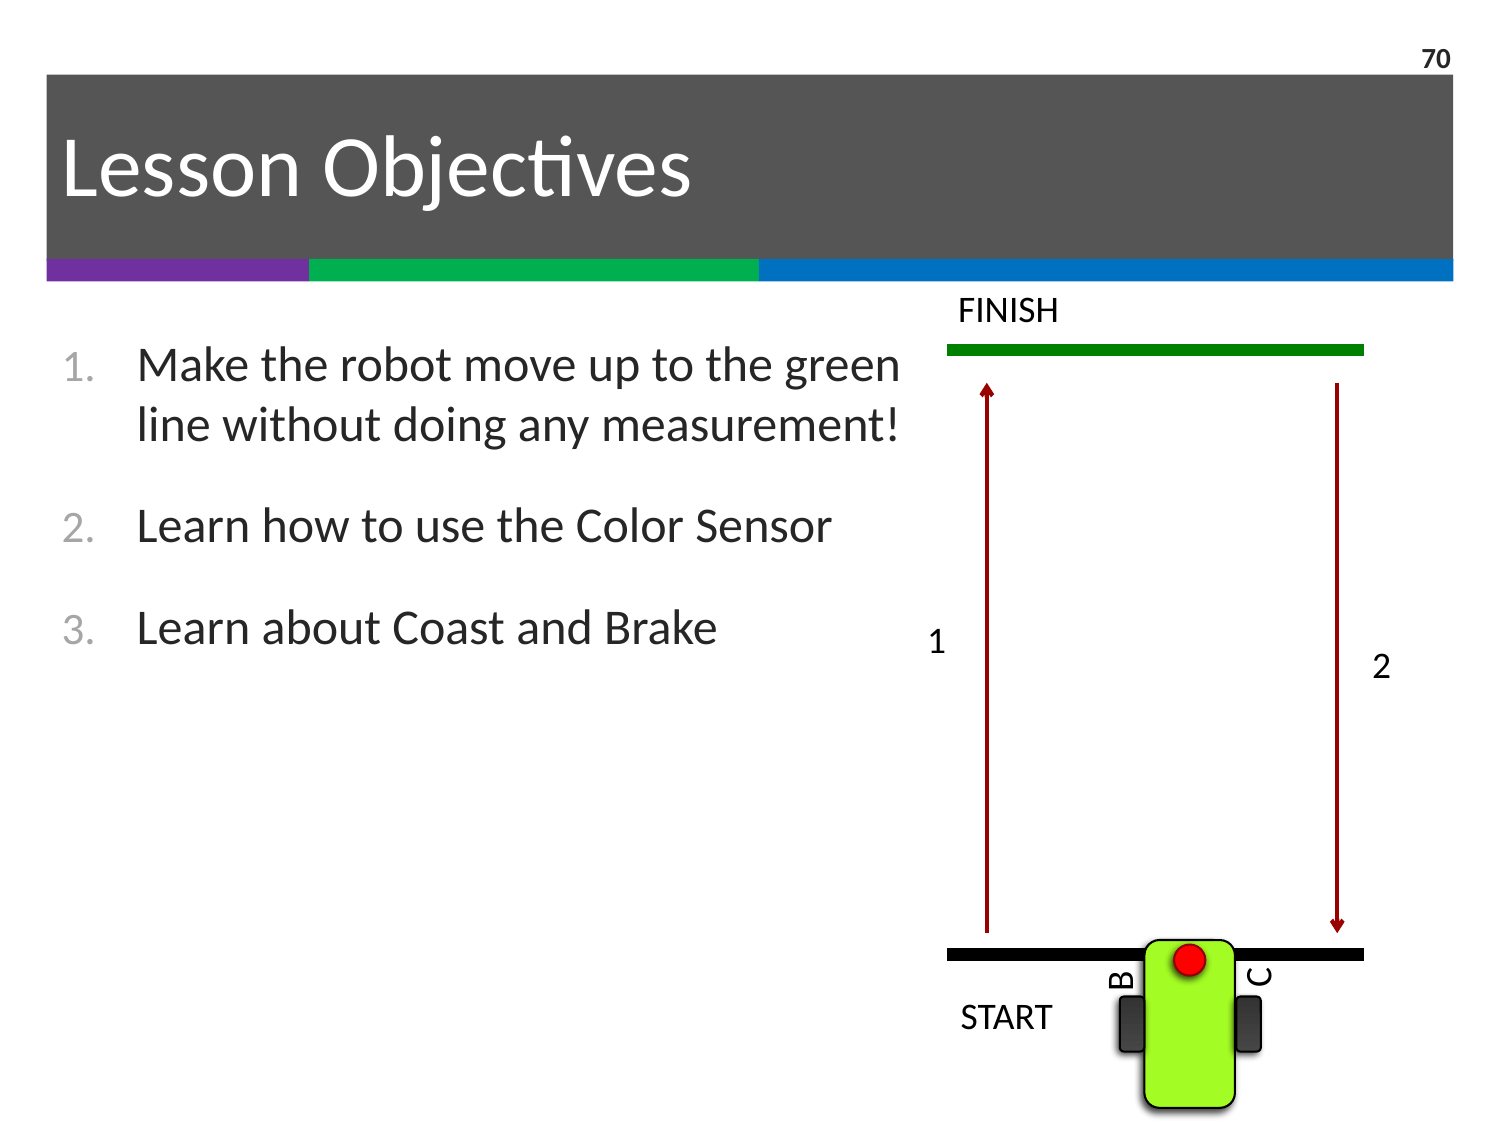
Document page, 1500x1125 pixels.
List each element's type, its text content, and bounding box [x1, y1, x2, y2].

text_box 2 [1357, 633, 1408, 694]
slide_number 70 [1362, 27, 1466, 87]
text_box START [945, 985, 1068, 1045]
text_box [1093, 929, 1267, 1114]
title Lesson Objectives [46, 82, 1454, 242]
text_box 1 [912, 608, 963, 669]
text_box FINISH [943, 278, 1075, 338]
list Make the robot move up to the green line without doing any measurement! Learn how to use the Color Sensor Learn about Coast and Brake [46, 323, 1454, 1005]
